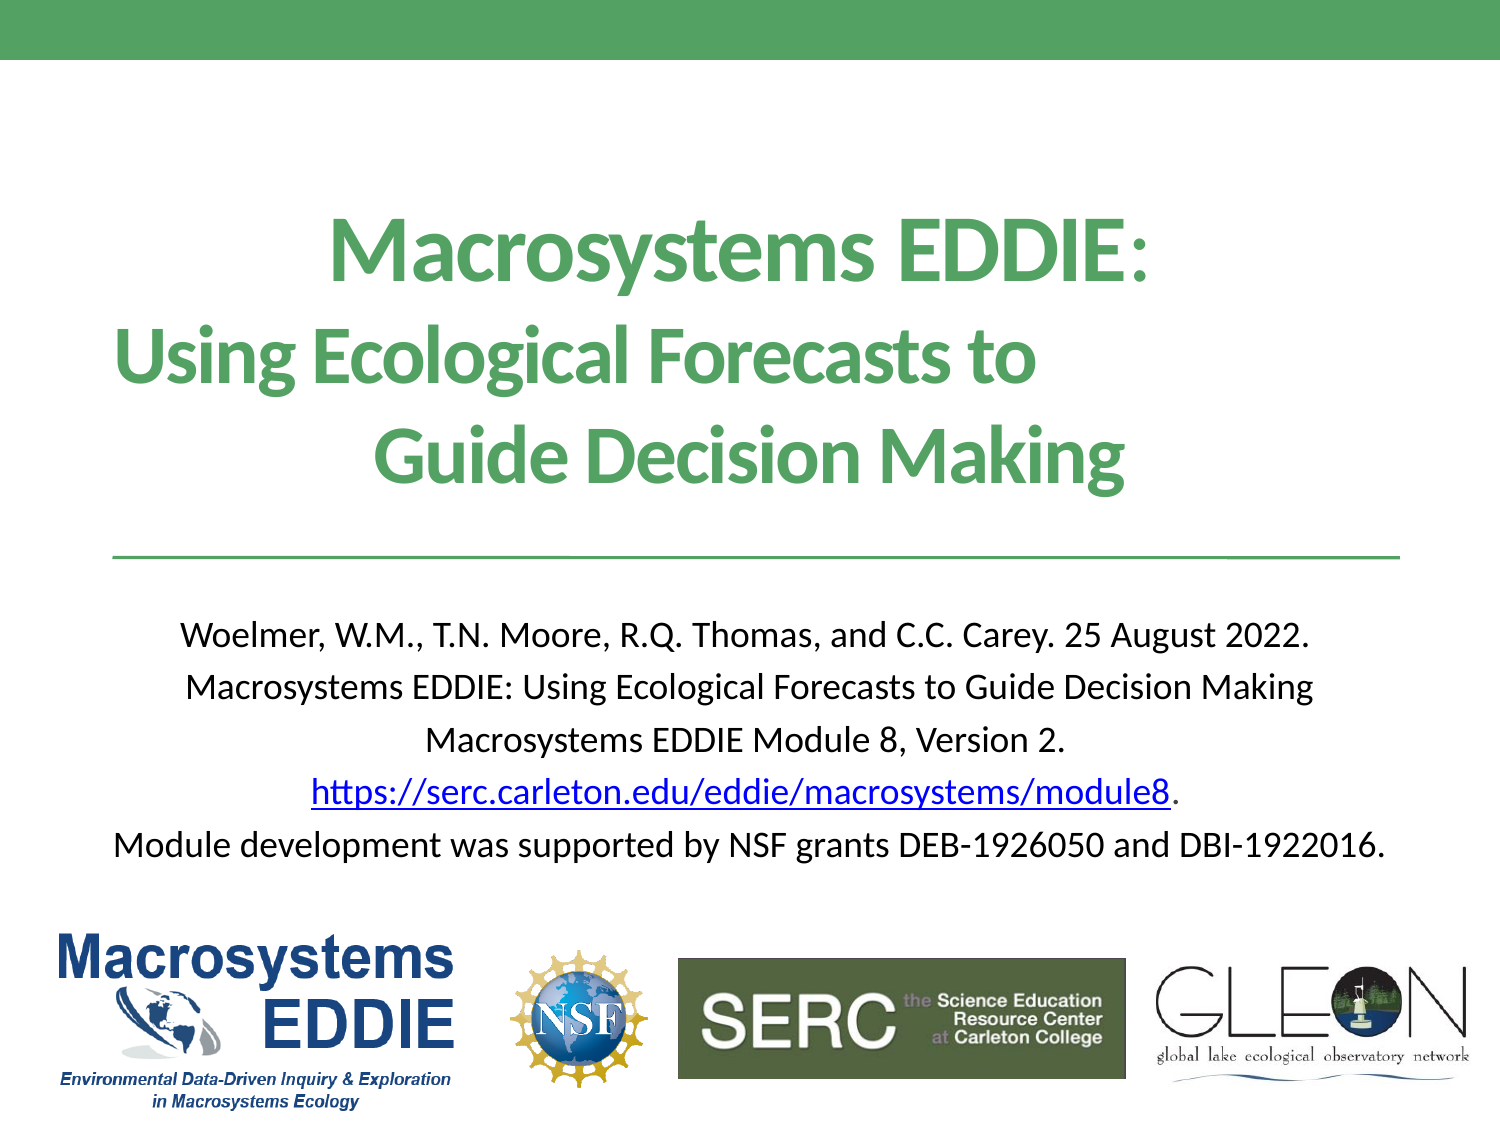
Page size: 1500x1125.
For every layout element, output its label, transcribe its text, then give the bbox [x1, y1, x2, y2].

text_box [19, 898, 1477, 1125]
text_box Woelmer, W.M., T.N. Moore, R.Q. Thomas, and C.C. Carey. 25 August 2022. Macrosystems EDDIE: Using Ecological Forecasts to Guide Decision Making Macrosystems EDDIE Module 8, Version 2. https://serc.carleton.edu/eddie/macrosystems/module8. Module development was supported by NSF grants DEB-1926050 and DBI-1922016. [0, 608, 1500, 890]
title Macrosystems EDDIE: Using Ecological Forecasts to Guide Decision Making [0, 153, 1500, 608]
